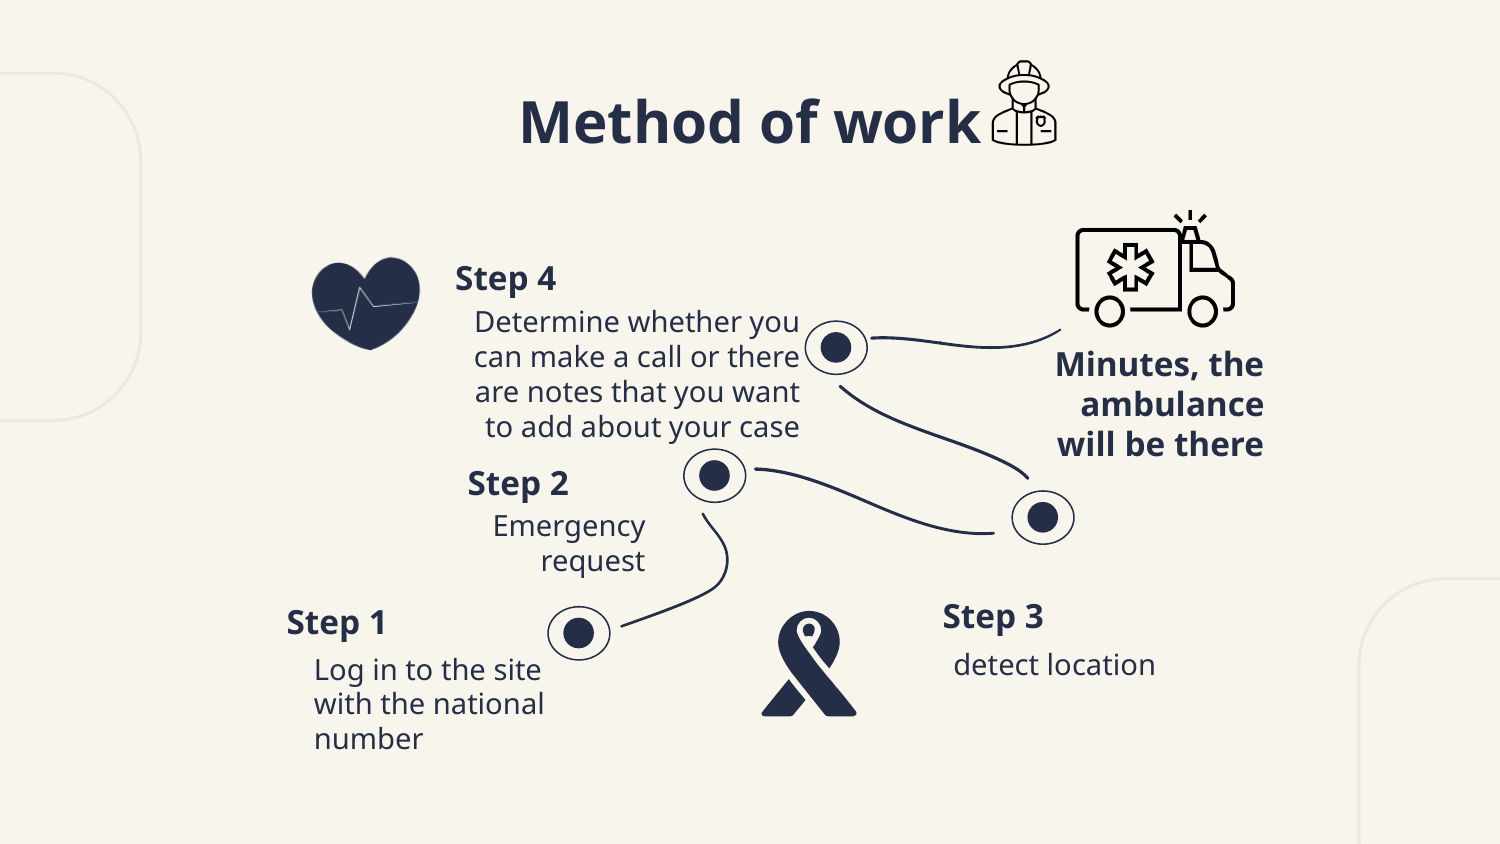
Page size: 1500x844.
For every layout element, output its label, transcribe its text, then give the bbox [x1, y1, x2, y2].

text_box [683, 449, 746, 503]
text_box Step 3 [927, 579, 1172, 624]
text_box [753, 467, 995, 536]
picture [974, 54, 1075, 155]
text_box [761, 610, 857, 717]
text_box Step 2 [452, 446, 697, 518]
text_box [870, 329, 1059, 350]
text_box [563, 617, 594, 649]
text_box [620, 512, 729, 628]
text_box Determine whether you can make a call or there are notes that you want to add about your case [455, 315, 816, 431]
text_box [816, 321, 868, 375]
text_box [1012, 490, 1074, 545]
text_box Log in to the site with the national number [298, 663, 579, 743]
text_box [548, 606, 610, 660]
text_box detect location [908, 624, 1172, 704]
text_box Emergency request [369, 502, 661, 582]
text_box [699, 460, 730, 491]
text_box [820, 332, 852, 363]
picture [1064, 180, 1246, 371]
text_box [1027, 501, 1059, 533]
text_box Step 1 [271, 585, 516, 657]
text_box Step 4 [473, 241, 684, 312]
text_box [838, 384, 1030, 480]
title Method of work [118, 72, 1382, 167]
text_box Minutes, the ambulance will be there [1035, 346, 1280, 460]
picture [276, 202, 469, 391]
